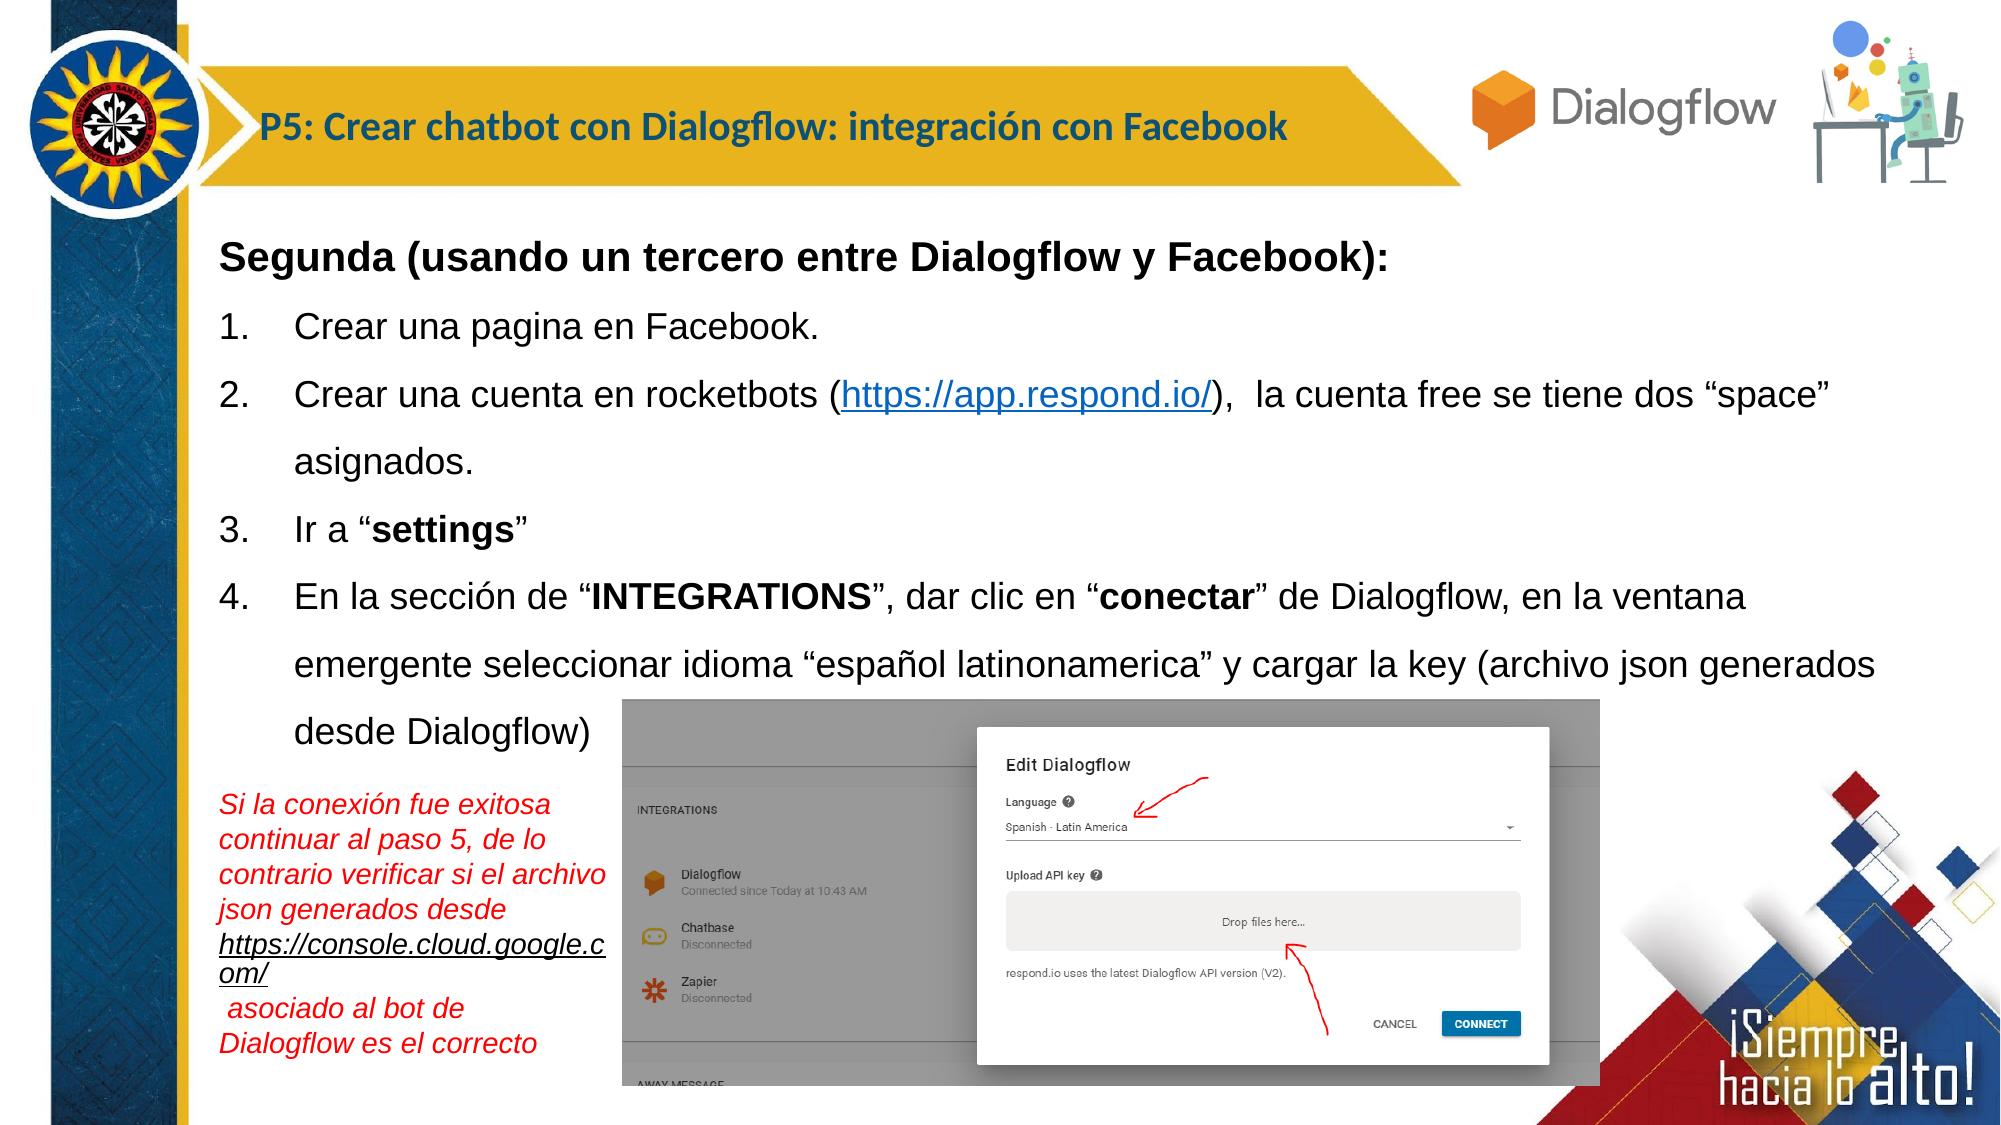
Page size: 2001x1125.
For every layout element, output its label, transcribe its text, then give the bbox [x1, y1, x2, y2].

text_box Si la conexión fue exitosa continuar al paso 5, de lo contrario verificar si el archivo json generados desde https://console.cloud.google.com/ asociado al bot de Dialogflow es el correcto [204, 778, 616, 1038]
text_box P5: Crear chatbot con Dialogflow: integración con Facebook [244, 91, 1369, 157]
text_box Segunda (usando un tercero entre Dialogflow y Facebook): Crear una pagina en Facebook. Crear una cuenta en rocketbots (https://app.respond.io/), la cuenta free se tiene dos “space” asignados. Ir a “settings” En la sección de “INTEGRATIONS”, dar clic en “conectar” de Dialogflow, en la ventana emergente seleccionar idioma “español latinonamerica” y cargar la key (archivo json generados desde Dialogflow) [204, 197, 1949, 760]
picture [0, 0, 2001, 1125]
